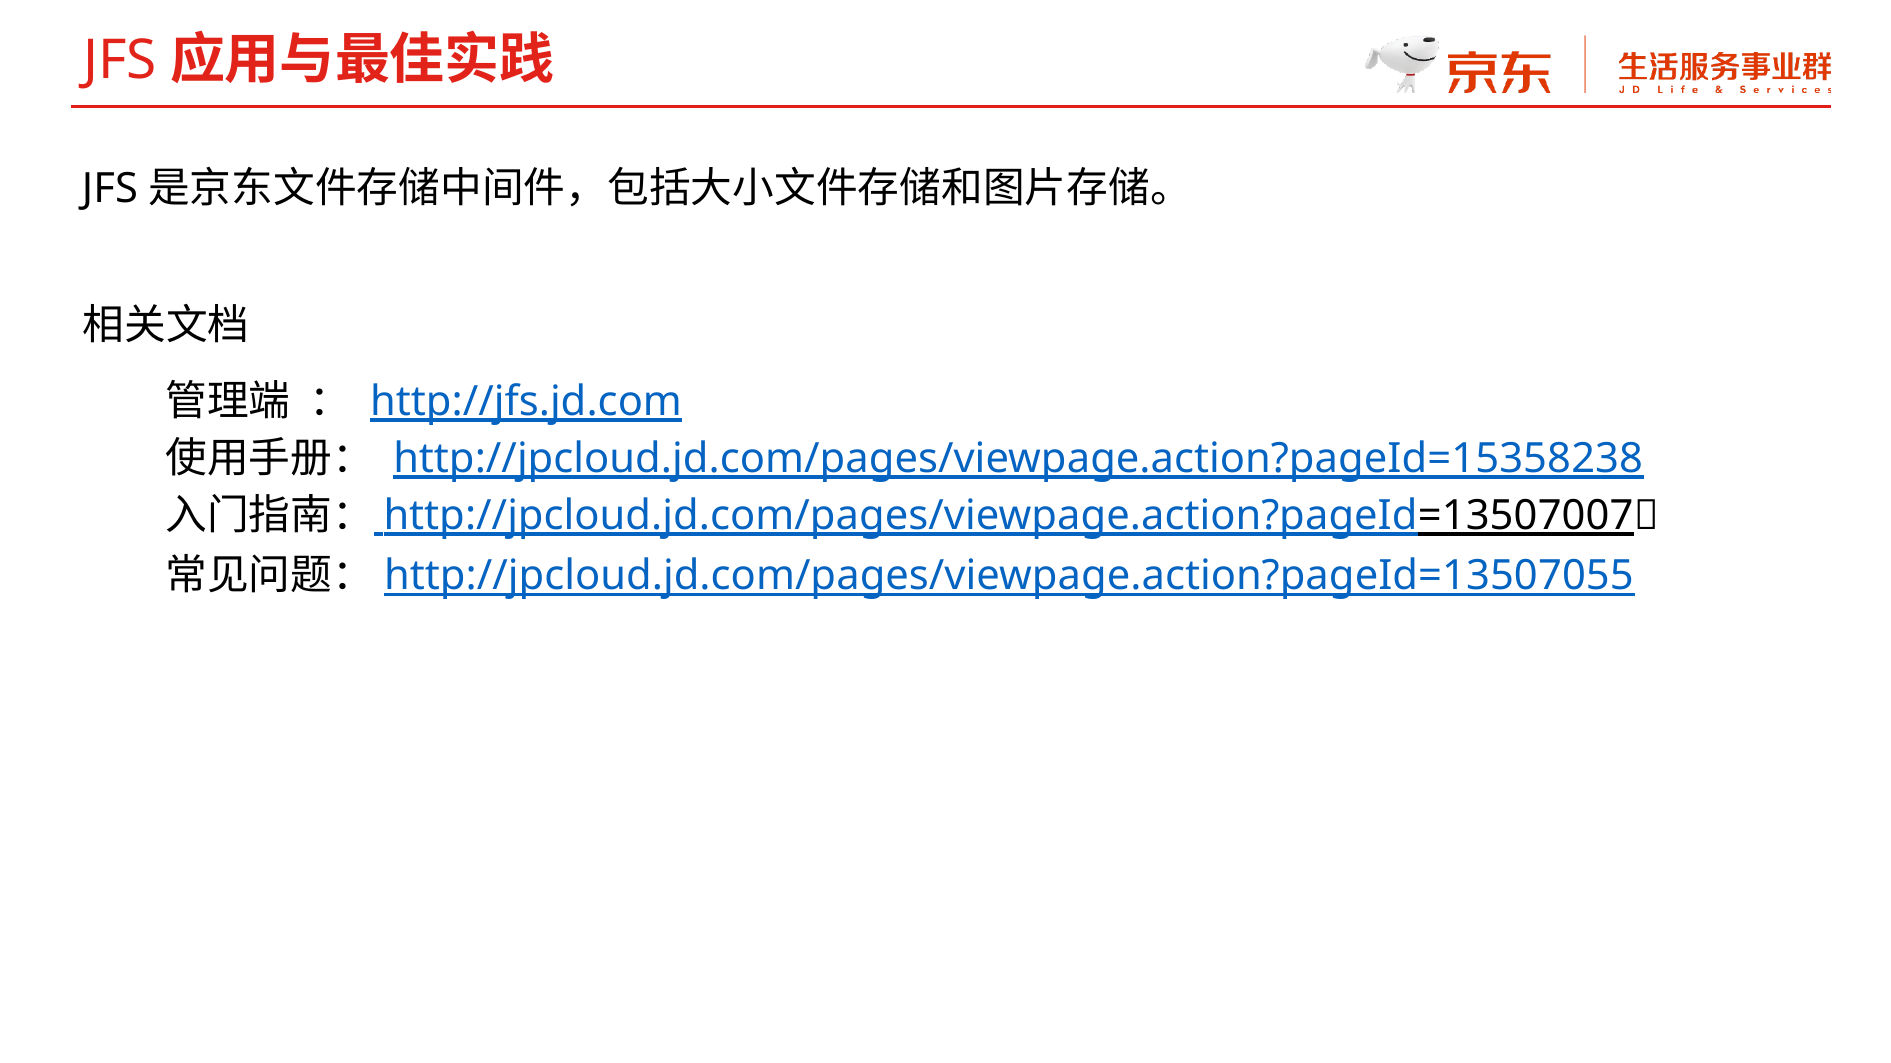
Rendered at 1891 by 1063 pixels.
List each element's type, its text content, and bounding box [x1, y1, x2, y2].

picture [1365, 35, 1831, 93]
text_box 相关文档 [68, 290, 624, 356]
list JFS应用与最佳实践 [68, 23, 804, 130]
text_box 管理端 ： http://jfs.jd.com 使用手册： http://jpcloud.jd.com/pages/viewpage.action?pageId=15358238 入门指南： http://jpcloud.jd.com/pages/viewpage.action?pageId=13507007 常见问题：http://jpcloud.jd.com/pages/viewpage.action?pageId=13507055 [150, 366, 1781, 613]
text_box JFS是京东文件存储中间件，包括大小文件存储和图片存储。 [67, 153, 1207, 219]
